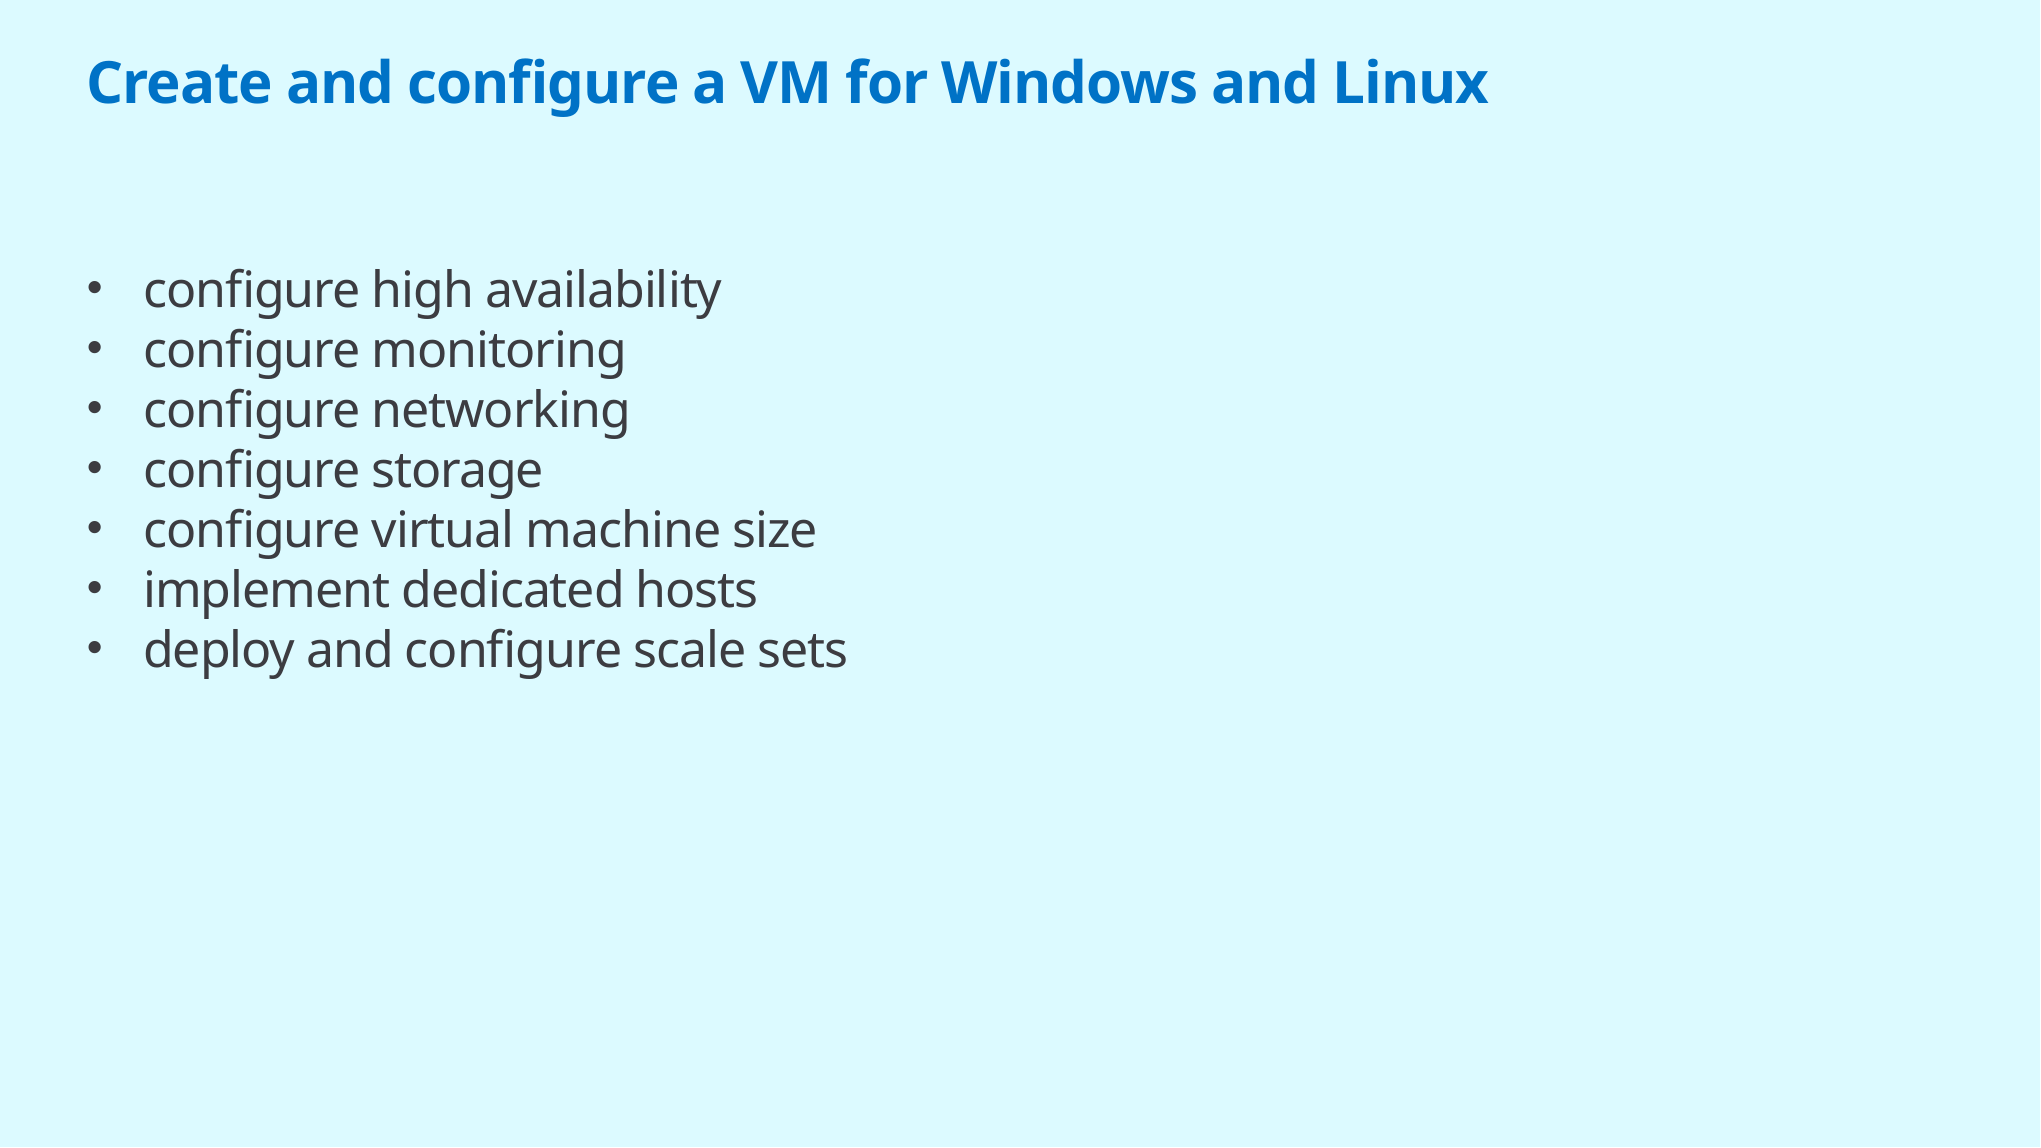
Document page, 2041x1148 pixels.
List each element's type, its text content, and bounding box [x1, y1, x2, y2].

title Create and configure a VM for Windows and Linux [86, 38, 1953, 164]
list configure high availability configure monitoring configure networking configure storage configure virtual machine size implement dedicated hosts deploy and configure scale sets [86, 242, 1953, 697]
